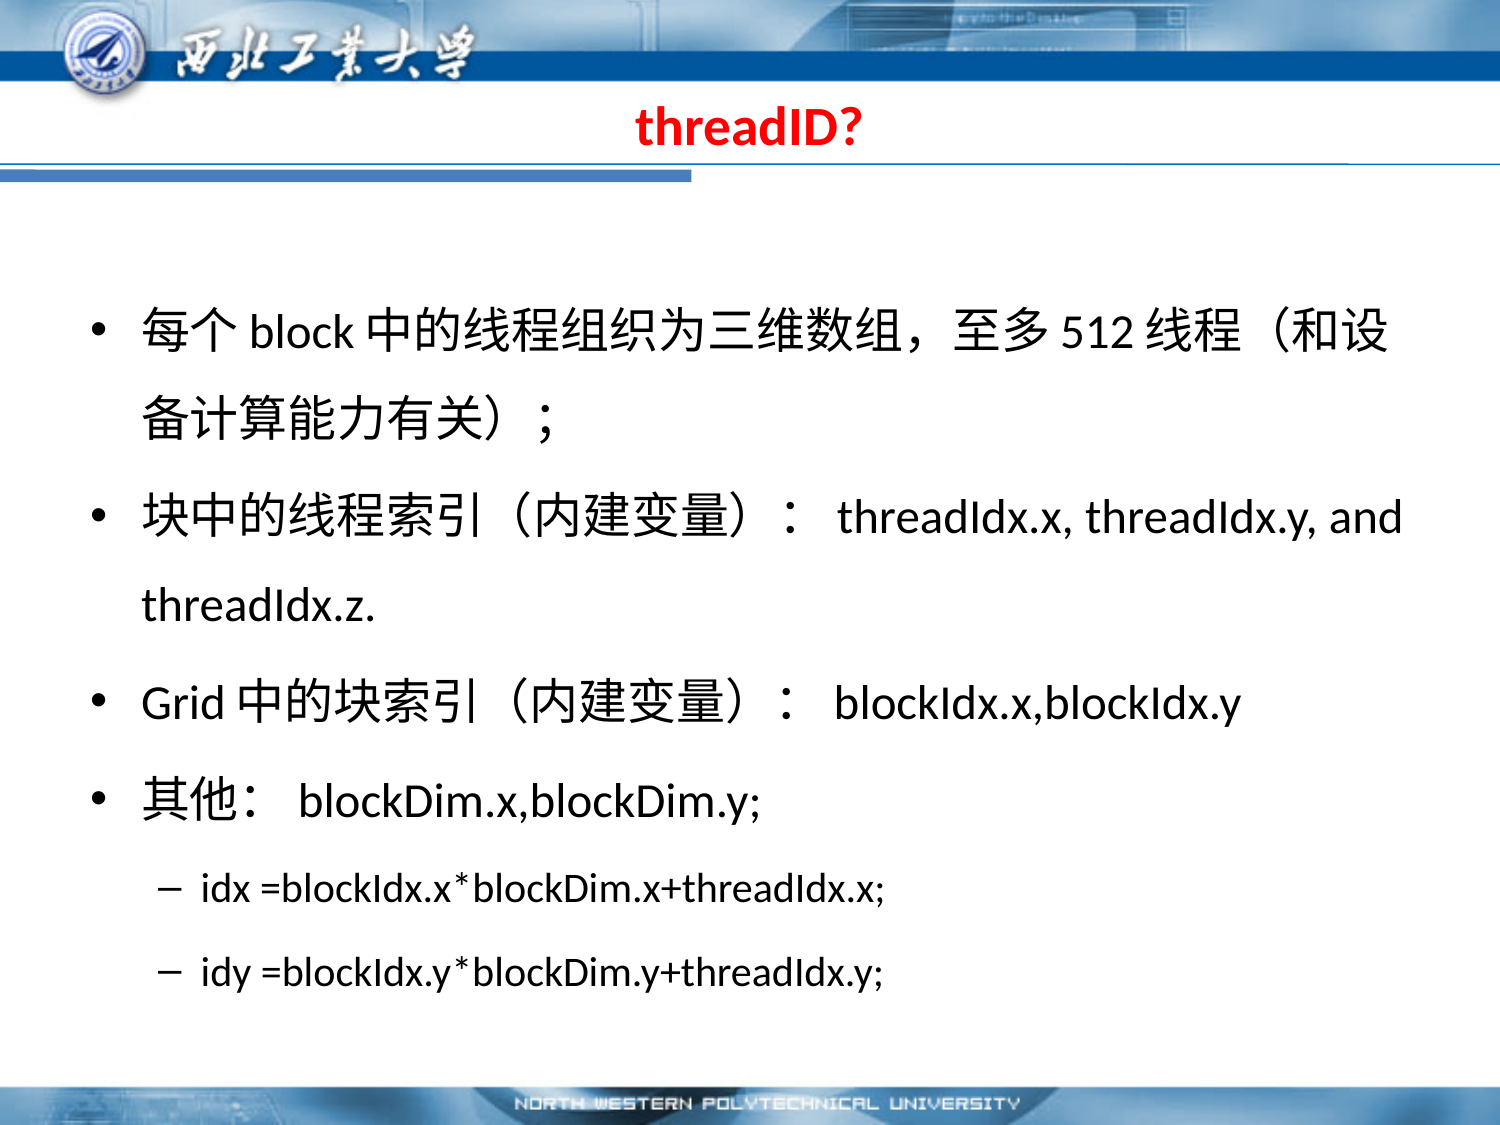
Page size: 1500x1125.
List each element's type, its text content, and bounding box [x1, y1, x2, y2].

picture [0, 0, 1500, 163]
picture [0, 165, 1500, 1125]
title threadID? [35, 82, 1465, 164]
list 每个block中的线程组织为三维数组，至多512线程（和设备计算能力有关）； 块中的线程索引（内建变量）：threadIdx.x, threadIdx.y, and threadIdx.z. Grid中的块索引（内建变量）：blockIdx.x,blockIdx.y 其他：blockDim.x,blockDim.y; idx =blockIdx.x*blockDim.x+threadIdx.x; idy =blockIdx.y*blockDim.y+threadIdx.y; [75, 262, 1425, 1005]
